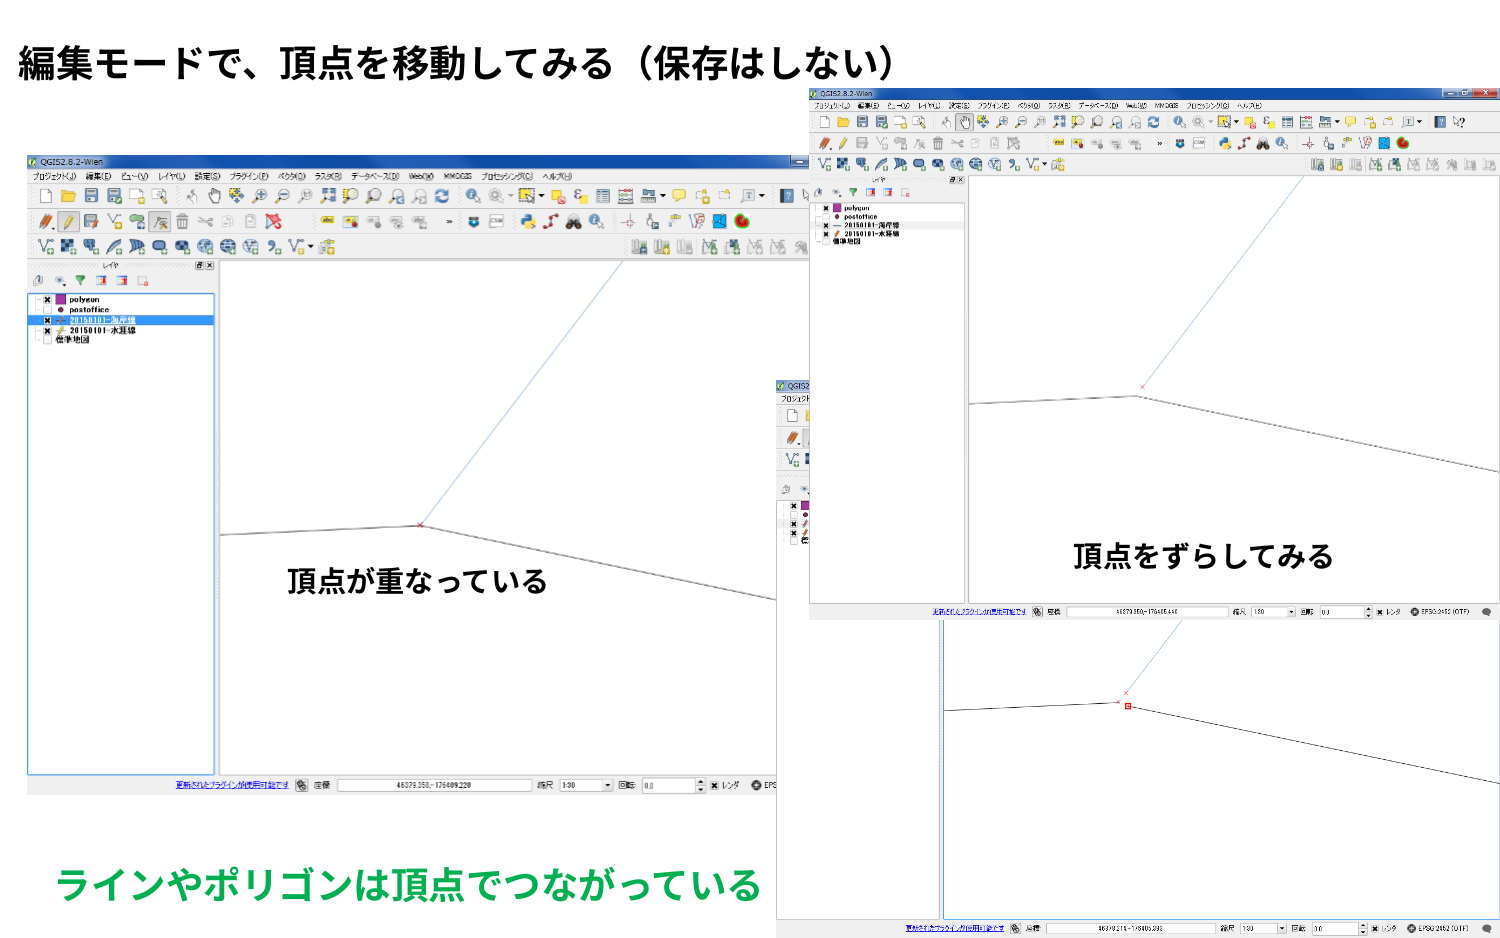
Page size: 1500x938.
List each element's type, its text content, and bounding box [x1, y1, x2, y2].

picture [27, 88, 1500, 938]
text_box ラインやポリゴンは頂点でつながっている [38, 854, 776, 914]
text_box 編集モードで、頂点を移動してみる（保存はしない） [3, 32, 931, 93]
